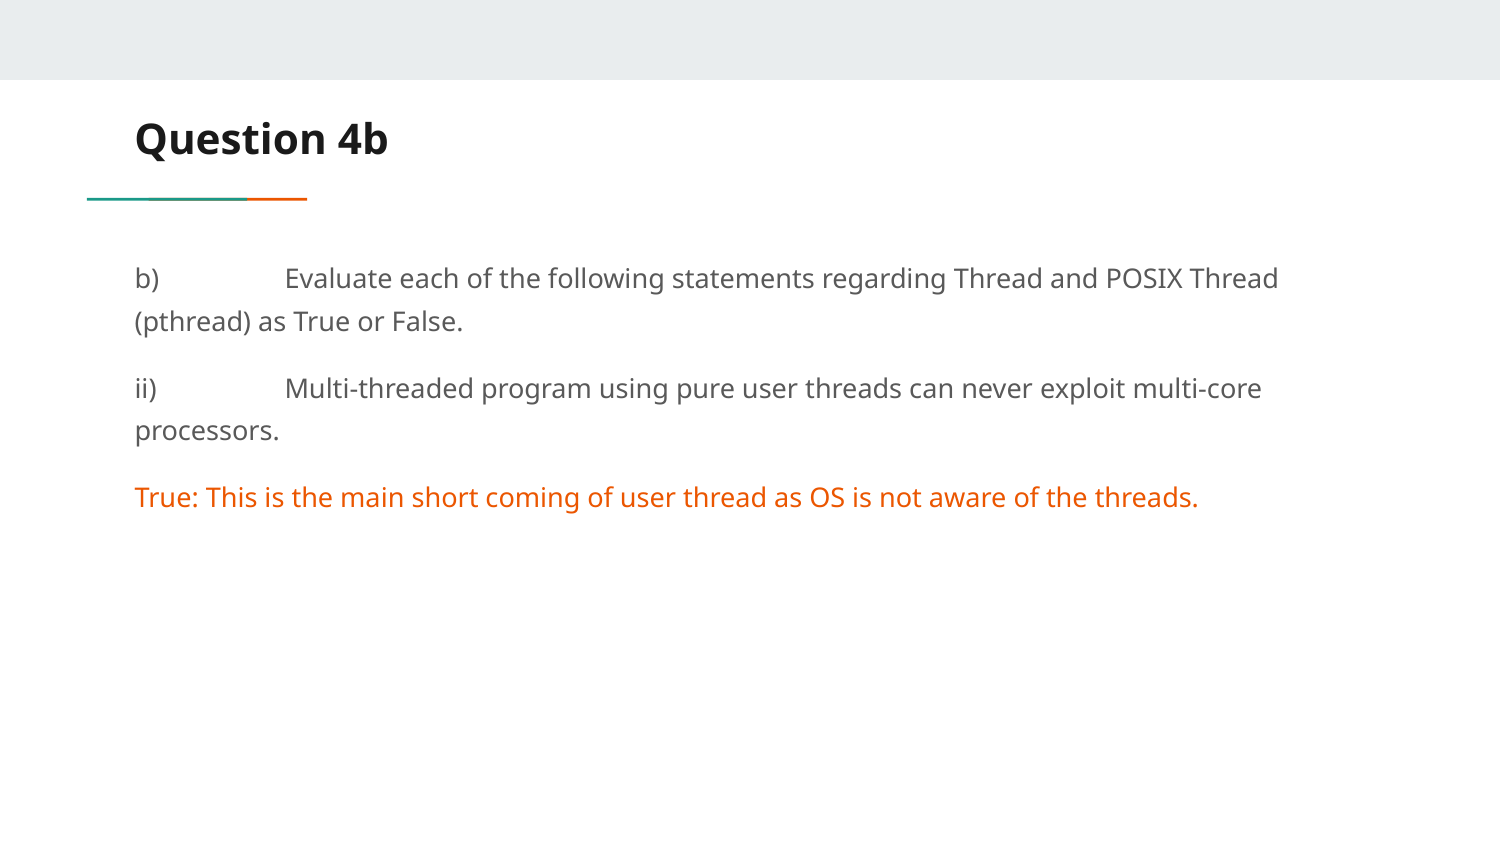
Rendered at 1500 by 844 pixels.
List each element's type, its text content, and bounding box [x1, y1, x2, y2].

title Question 4b [119, 93, 1381, 182]
list b) Evaluate each of the following statements regarding Thread and POSIX Thread (pthread) as True or False. ii) Multi-threaded program using pure user threads can never exploit multi-core processors. True: This is the main short coming of user thread as OS is not aware of the threads. [119, 239, 1381, 712]
